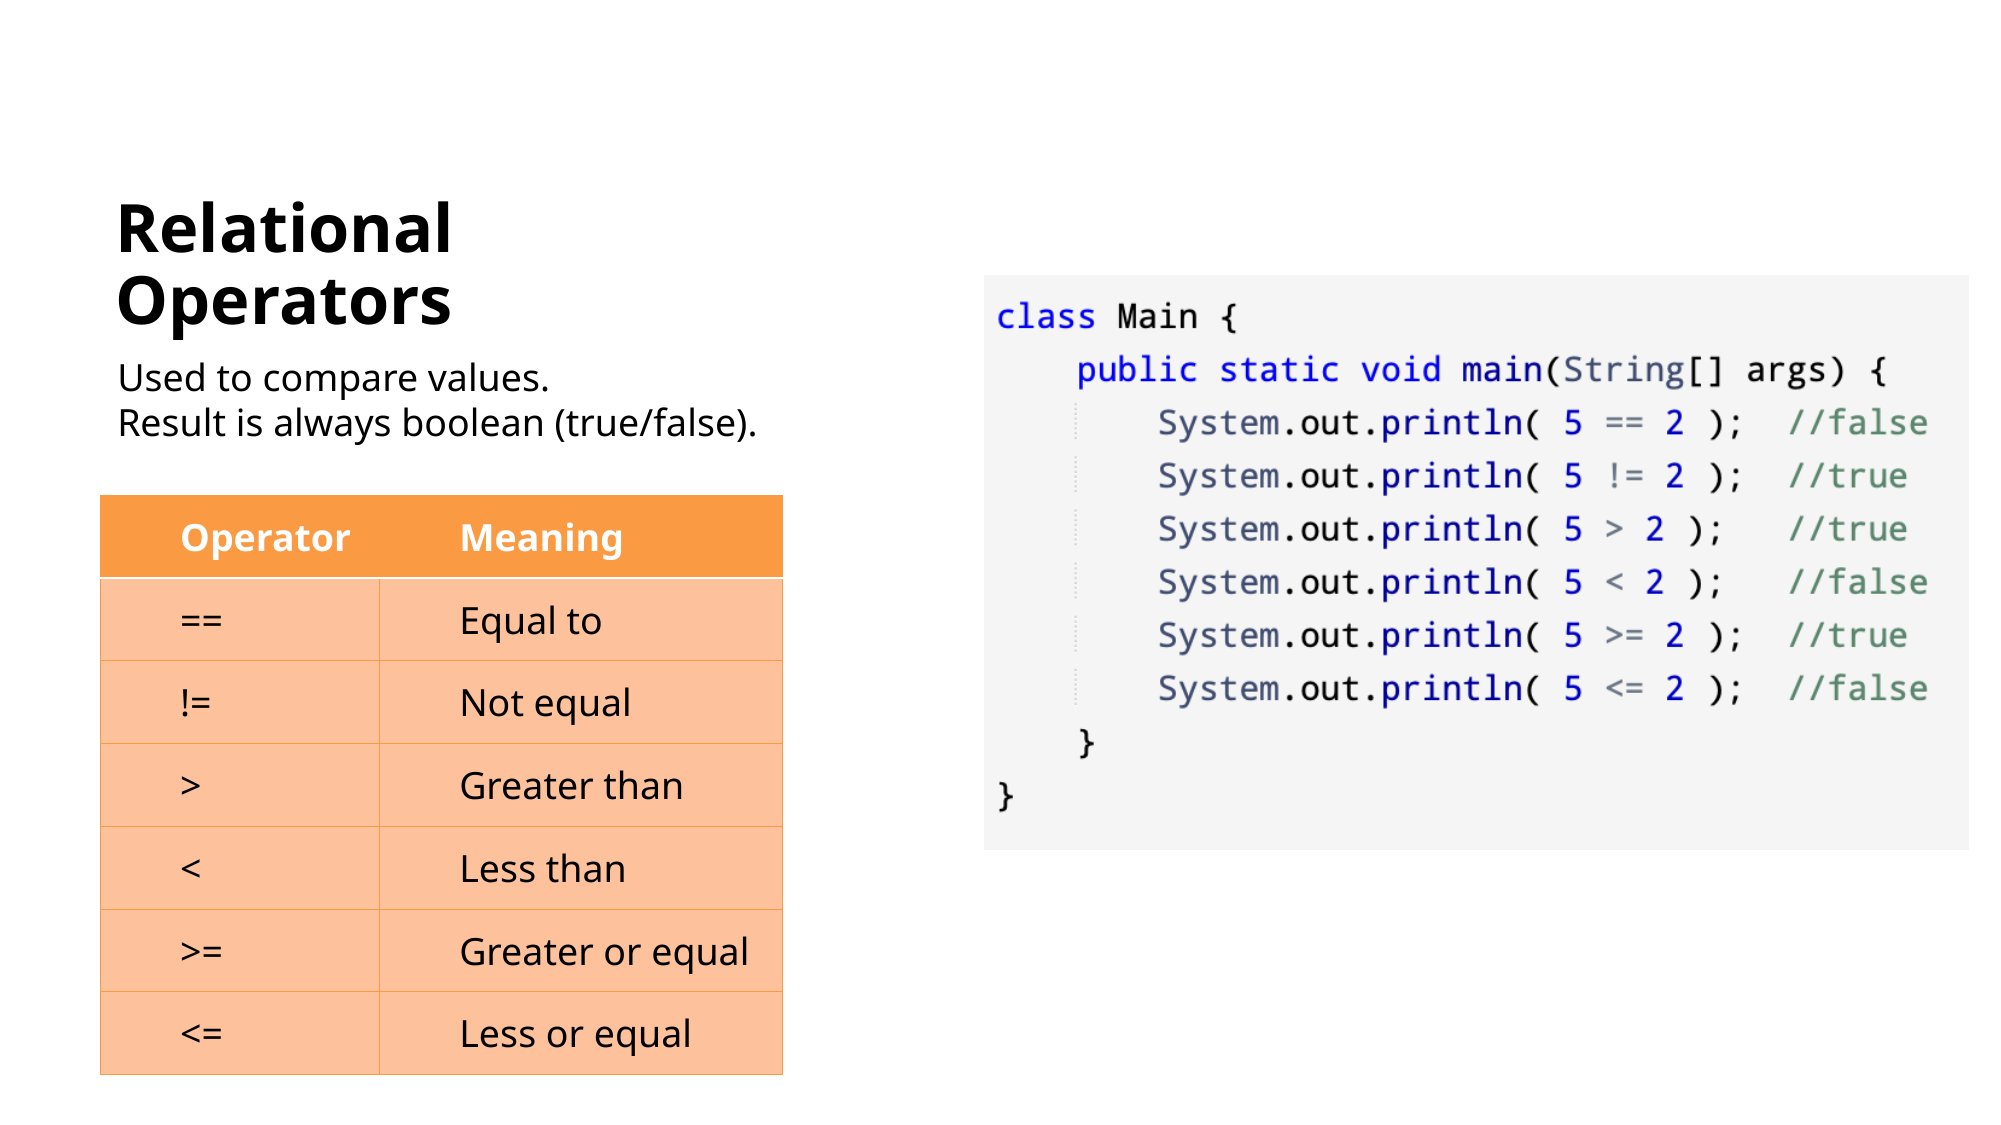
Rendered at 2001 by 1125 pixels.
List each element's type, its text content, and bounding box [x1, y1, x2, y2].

table_cell Less than [380, 827, 782, 909]
table_header Operator [101, 496, 379, 577]
table_cell Greater than [380, 744, 782, 826]
table_cell Equal to [380, 579, 782, 660]
table_cell Greater or equal [380, 910, 782, 991]
picture [952, 0, 2000, 1125]
text_box Used to compare values. Result is always boolean (true/false). [102, 346, 774, 451]
table_cell == [101, 579, 379, 660]
table_cell Less or equal [380, 992, 782, 1074]
table_cell >= [101, 910, 379, 991]
table_cell != [101, 661, 379, 743]
table_cell > [101, 744, 379, 826]
title Relational Operators [100, 95, 659, 347]
table_cell <= [101, 992, 379, 1074]
table_header Meaning [380, 496, 782, 577]
table_cell < [101, 827, 379, 909]
table_cell Not equal [380, 661, 782, 743]
